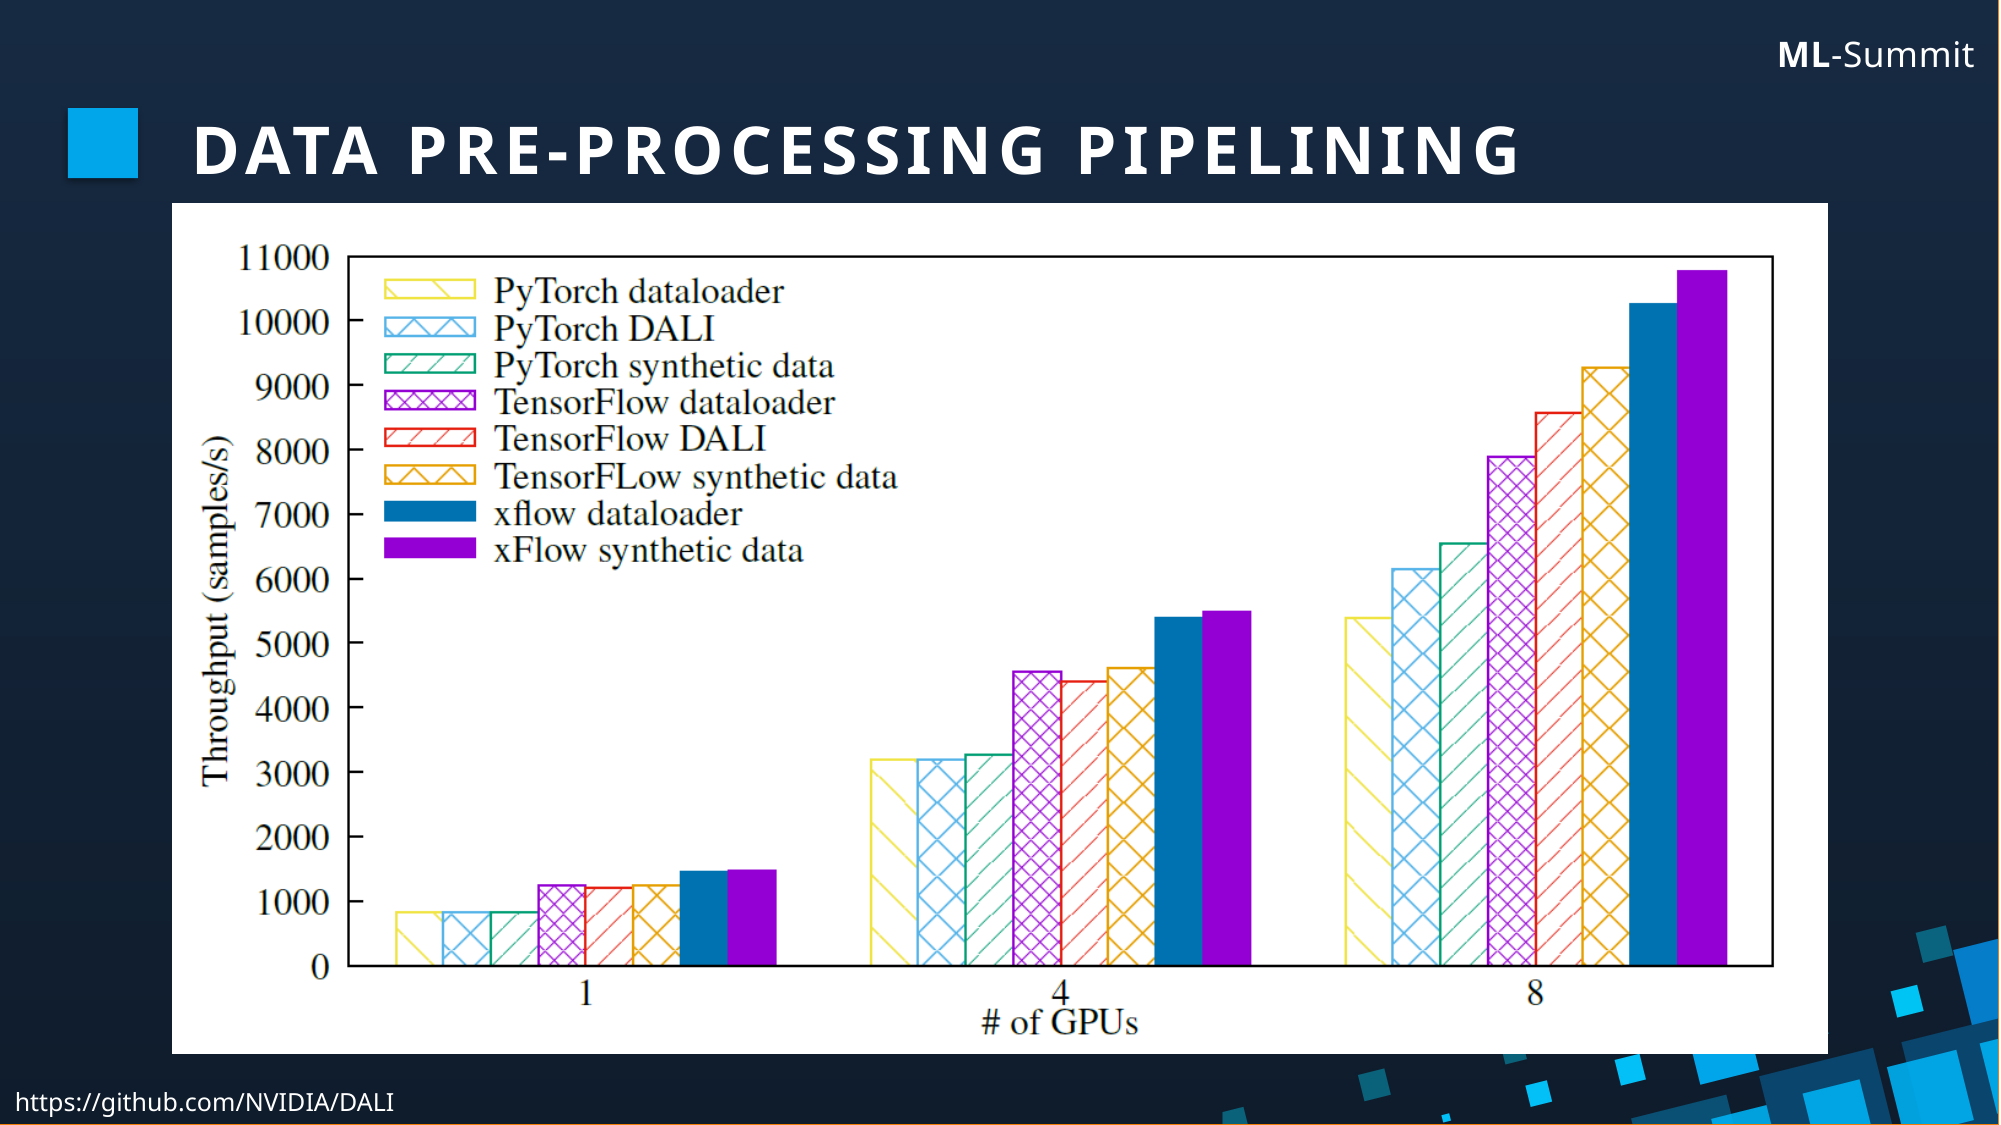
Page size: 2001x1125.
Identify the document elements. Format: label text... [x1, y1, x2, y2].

text_box https://github.com/NVIDIA/DALI [0, 1079, 1000, 1125]
picture [0, 0, 1998, 1124]
text_box Data Pre-processing Pipelining [185, 102, 1529, 193]
text_box [67, 108, 138, 179]
